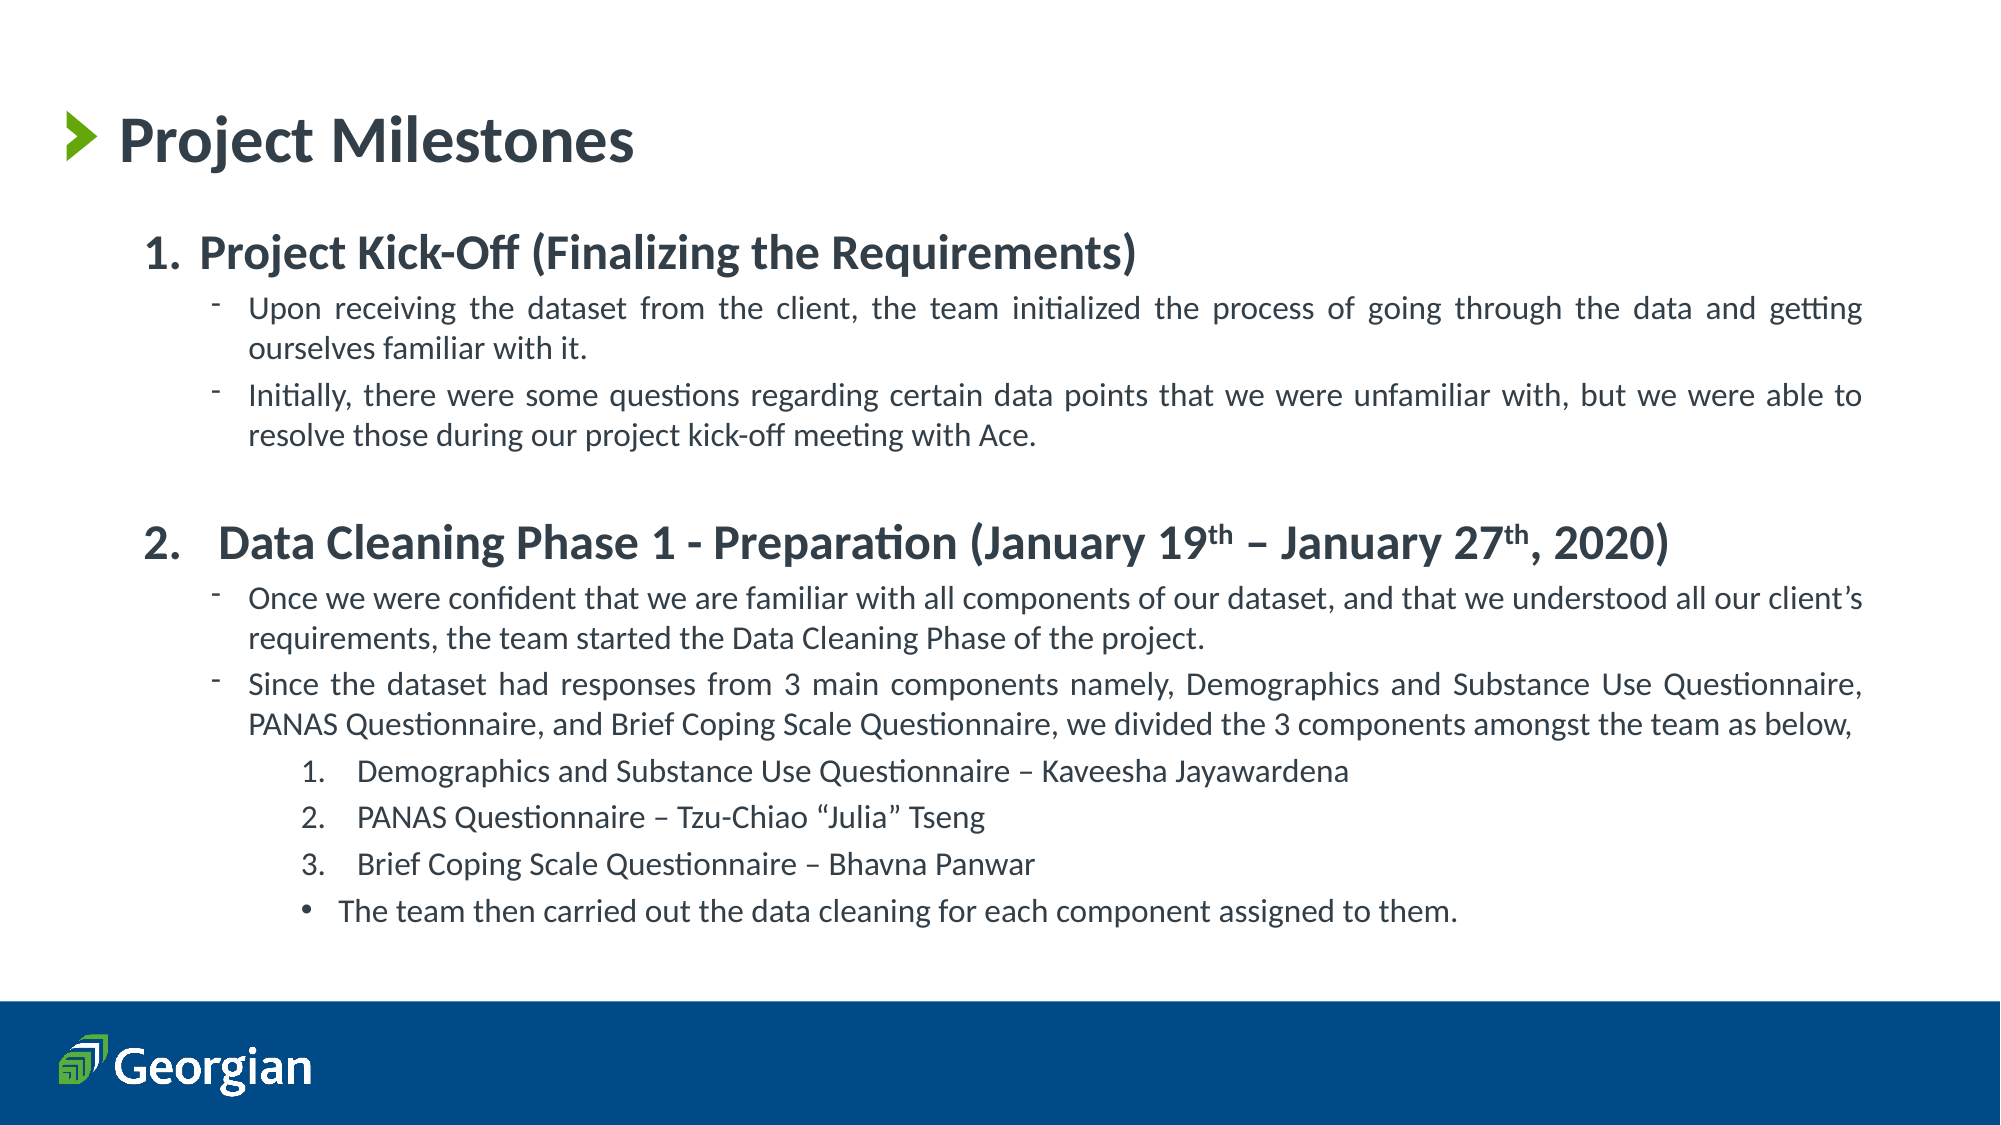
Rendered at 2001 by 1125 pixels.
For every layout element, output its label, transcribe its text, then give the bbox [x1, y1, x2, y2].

title Project Milestones [66, 95, 1866, 220]
picture [33, 1017, 336, 1122]
list Project Kick-Off (Finalizing the Requirements) Upon receiving the dataset from the client, the team initialized the process of going through the data and getting ourselves familiar with it. Initially, there were some questions regarding certain data points that we were unfamiliar with, but we were able to resolve those during our project kick-off meeting with Ace. Data Cleaning Phase 1 - Preparation (January 19th – January 27th, 2020) Once we were confident that we are familiar with all components of our dataset, and that we understood all our client’s requirements, the team started the Data Cleaning Phase of the project. Since the dataset had responses from 3 main components namely, Demographics and Substance Use Questionnaire, PANAS Questionnaire, and Brief Coping Scale Questionnaire, we divided the 3 components amongst the team as below, Demographics and Substance Use Questionnaire – Kaveesha Jayawardena PANAS Questionnaire – Tzu-Chiao “Julia” Tseng Brief Coping Scale Questionnaire – Bhavna Panwar The team then carried out the data cleaning for each component assigned to them. [143, 219, 1866, 961]
